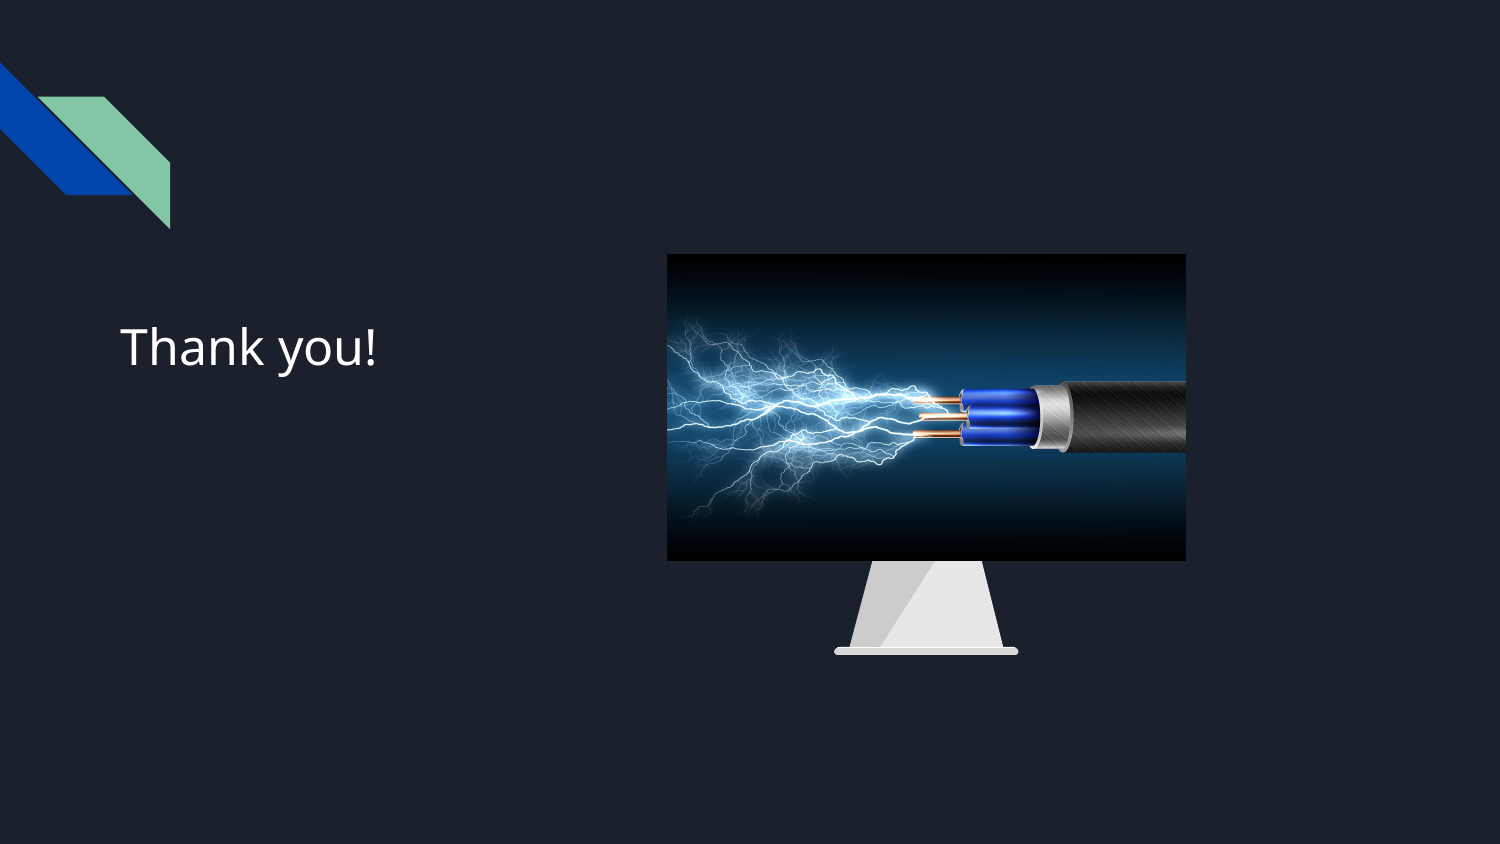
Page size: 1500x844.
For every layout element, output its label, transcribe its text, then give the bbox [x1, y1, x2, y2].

picture [666, 254, 1186, 561]
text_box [666, 568, 1186, 656]
title Thank you! [105, 300, 609, 415]
